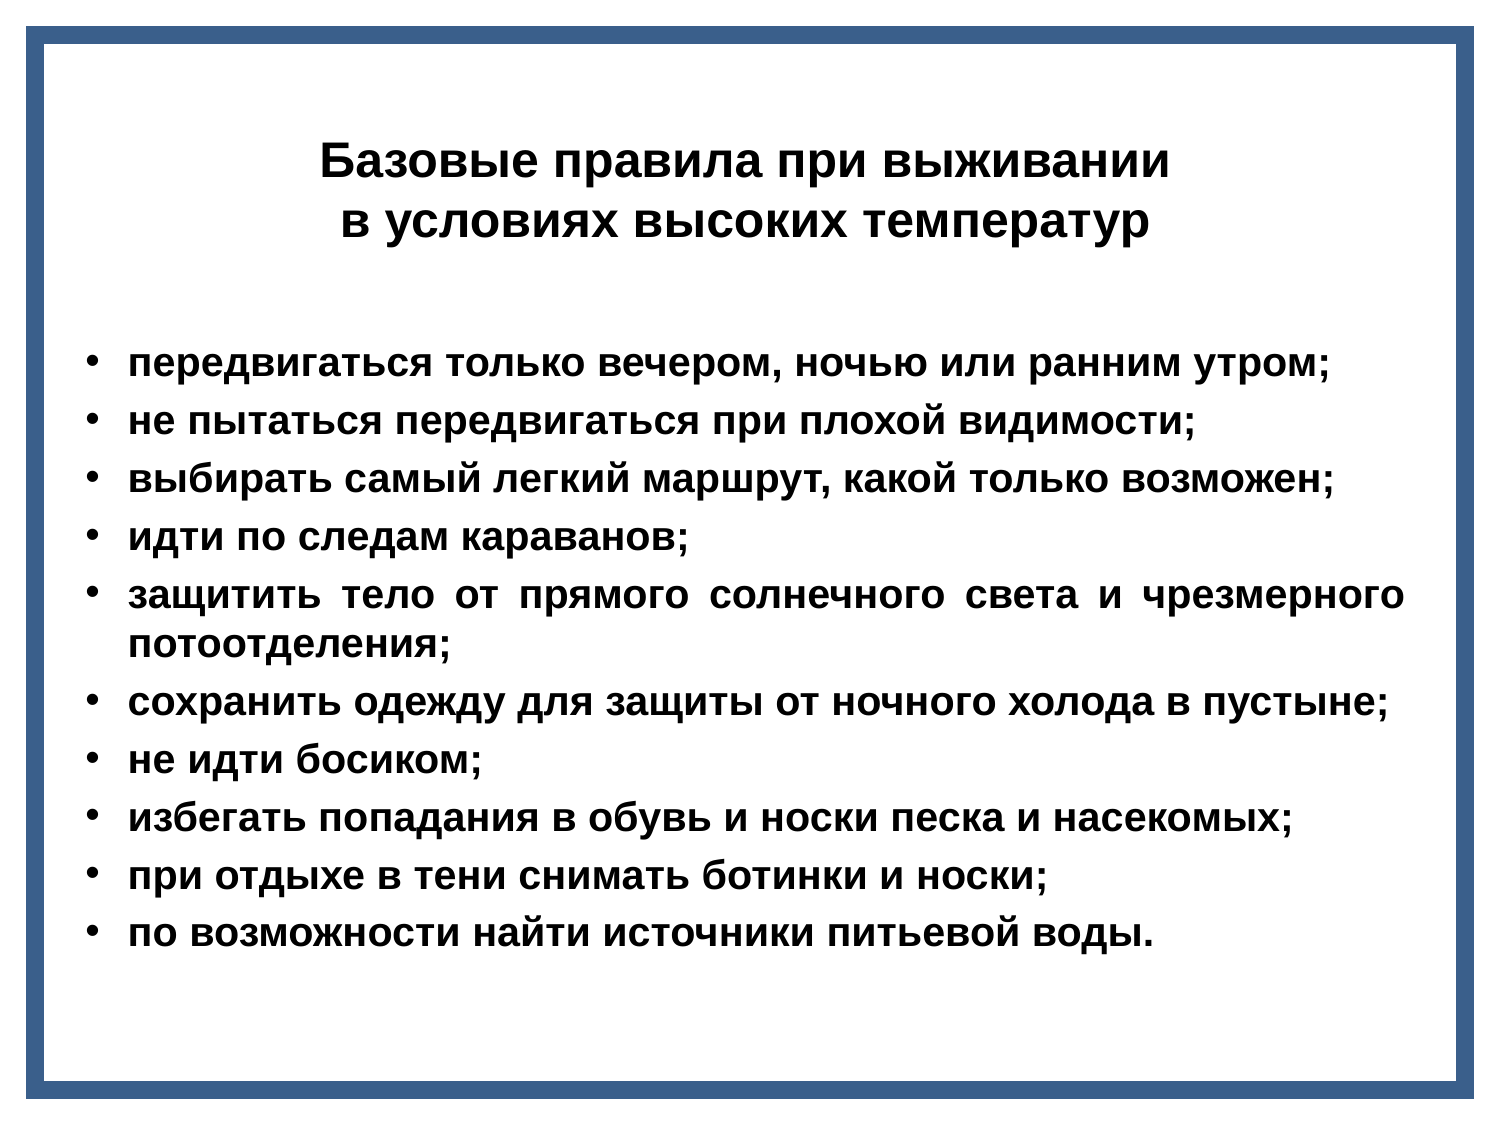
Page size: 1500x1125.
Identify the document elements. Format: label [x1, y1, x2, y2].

text_box [33, 33, 1467, 1092]
